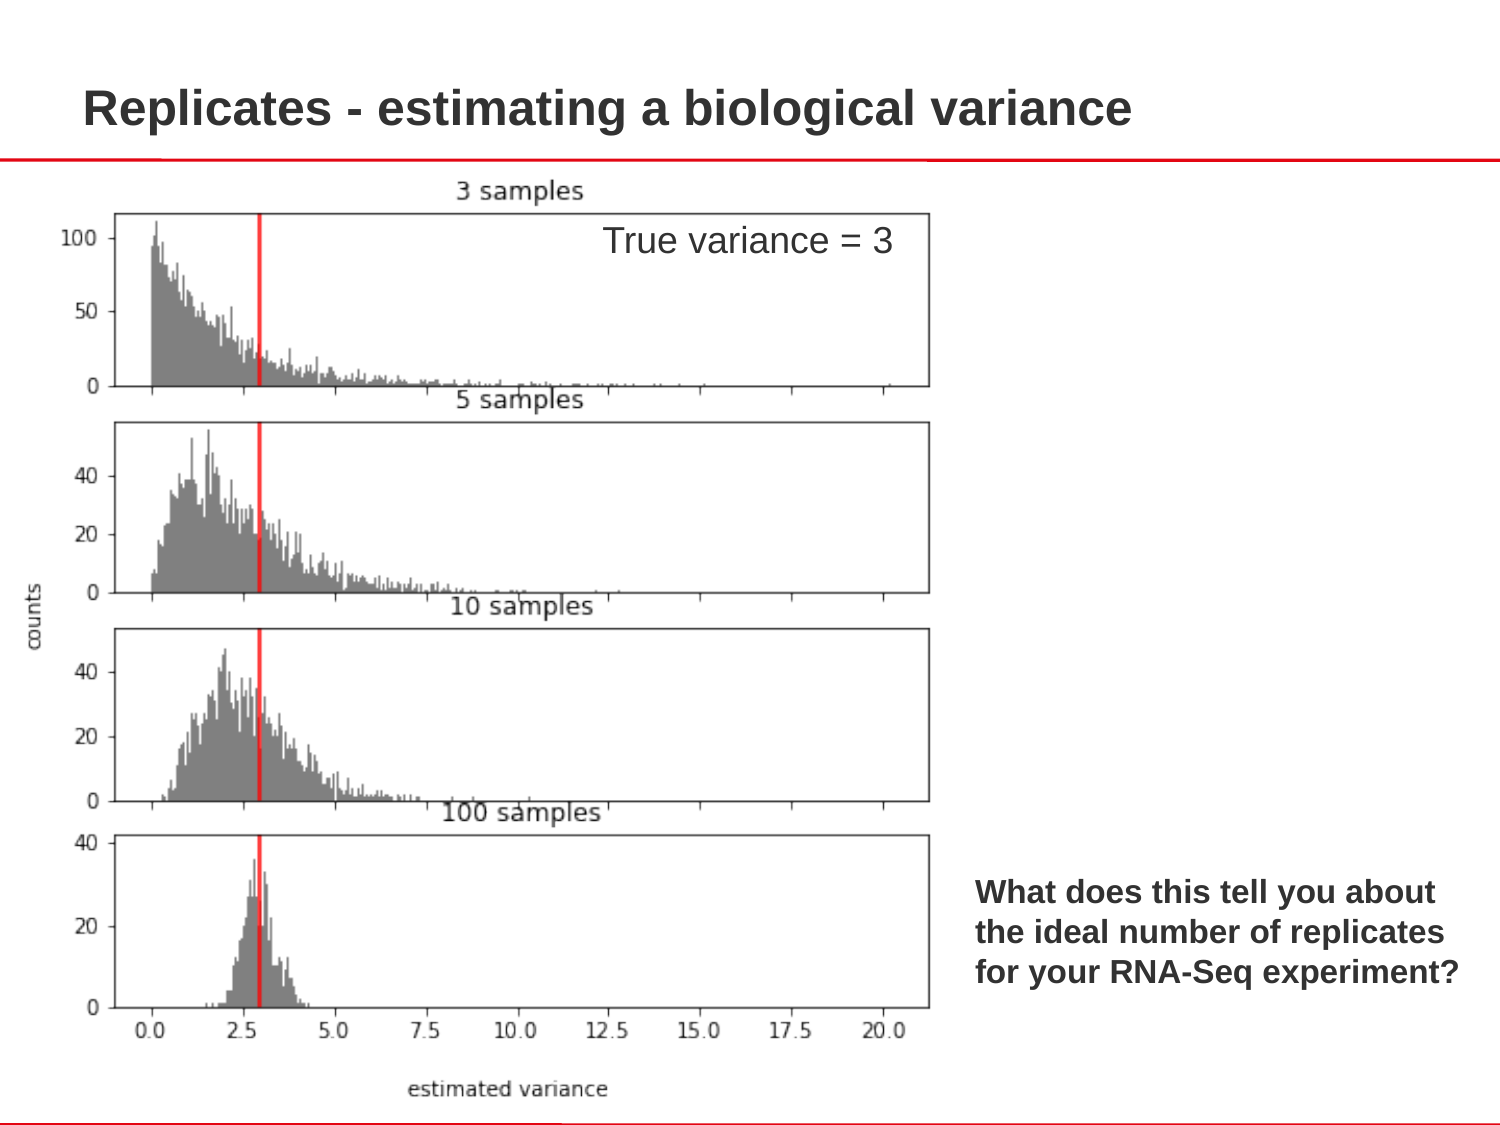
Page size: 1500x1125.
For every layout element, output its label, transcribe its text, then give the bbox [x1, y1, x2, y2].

text_box Replicates - estimating a biological variance [82, 66, 1411, 145]
text_box What does this tell you about the ideal number of replicates for your RNA-Seq experiment? [1038, 869, 1482, 1082]
picture [0, 88, 1034, 1125]
